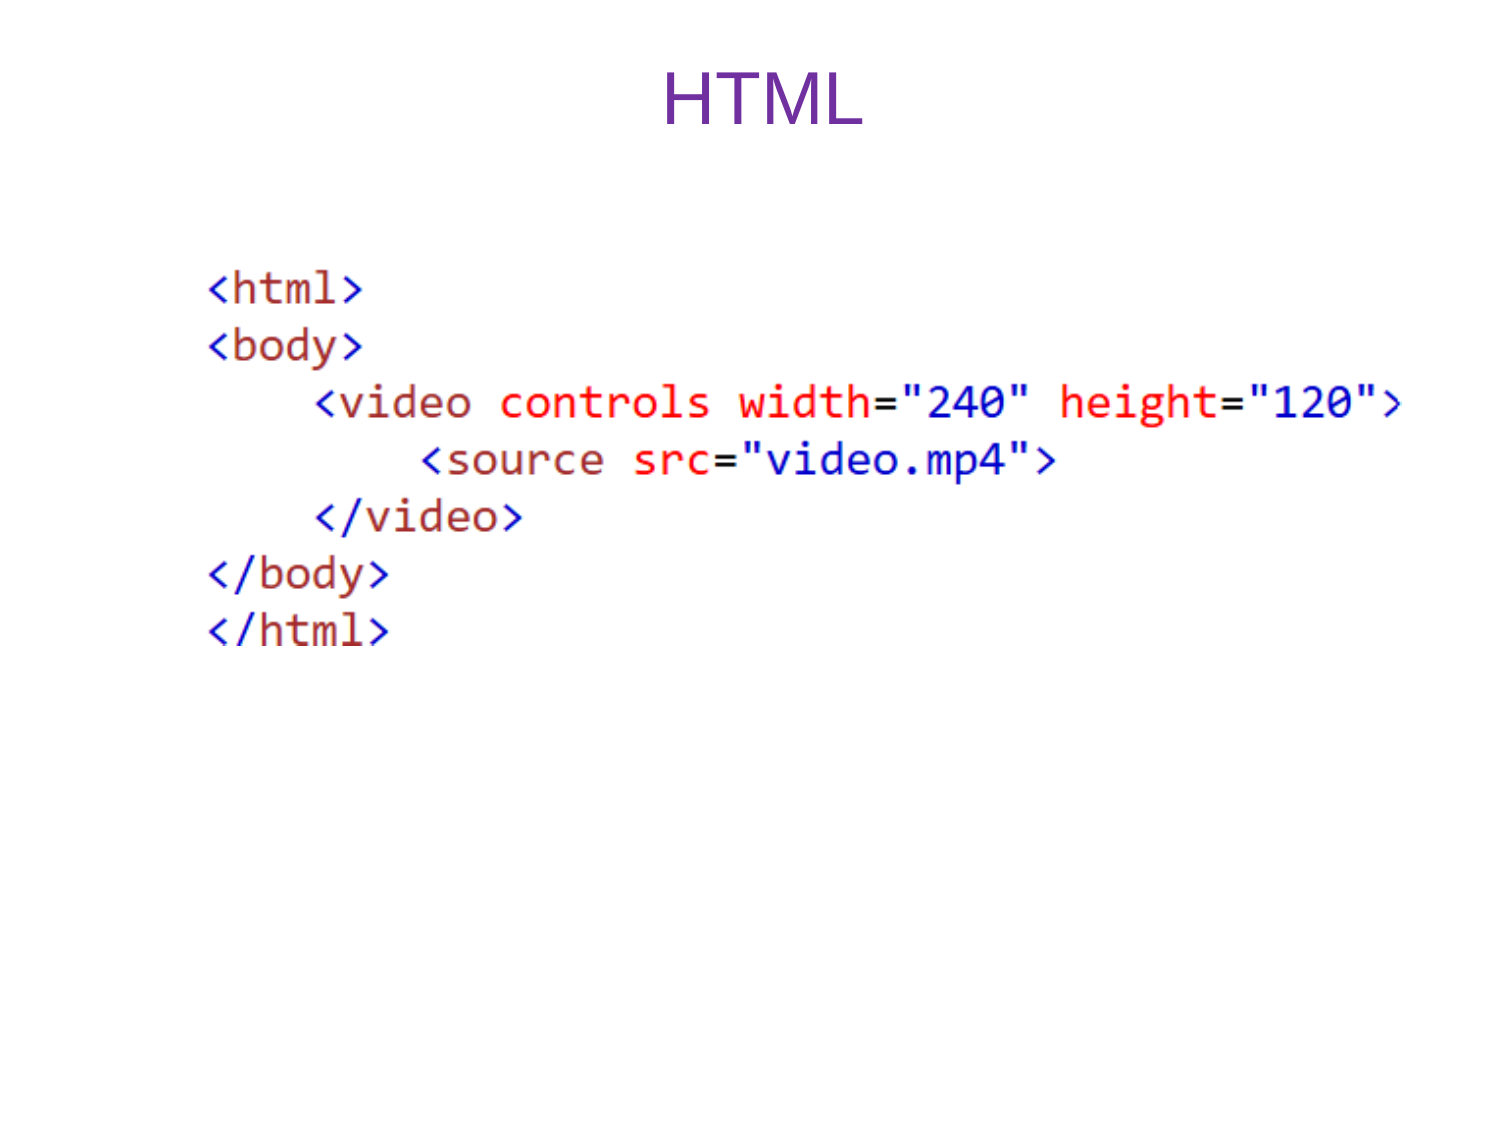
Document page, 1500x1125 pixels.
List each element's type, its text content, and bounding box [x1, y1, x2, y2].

picture [194, 243, 1402, 646]
text_box HTML [88, 0, 1439, 189]
